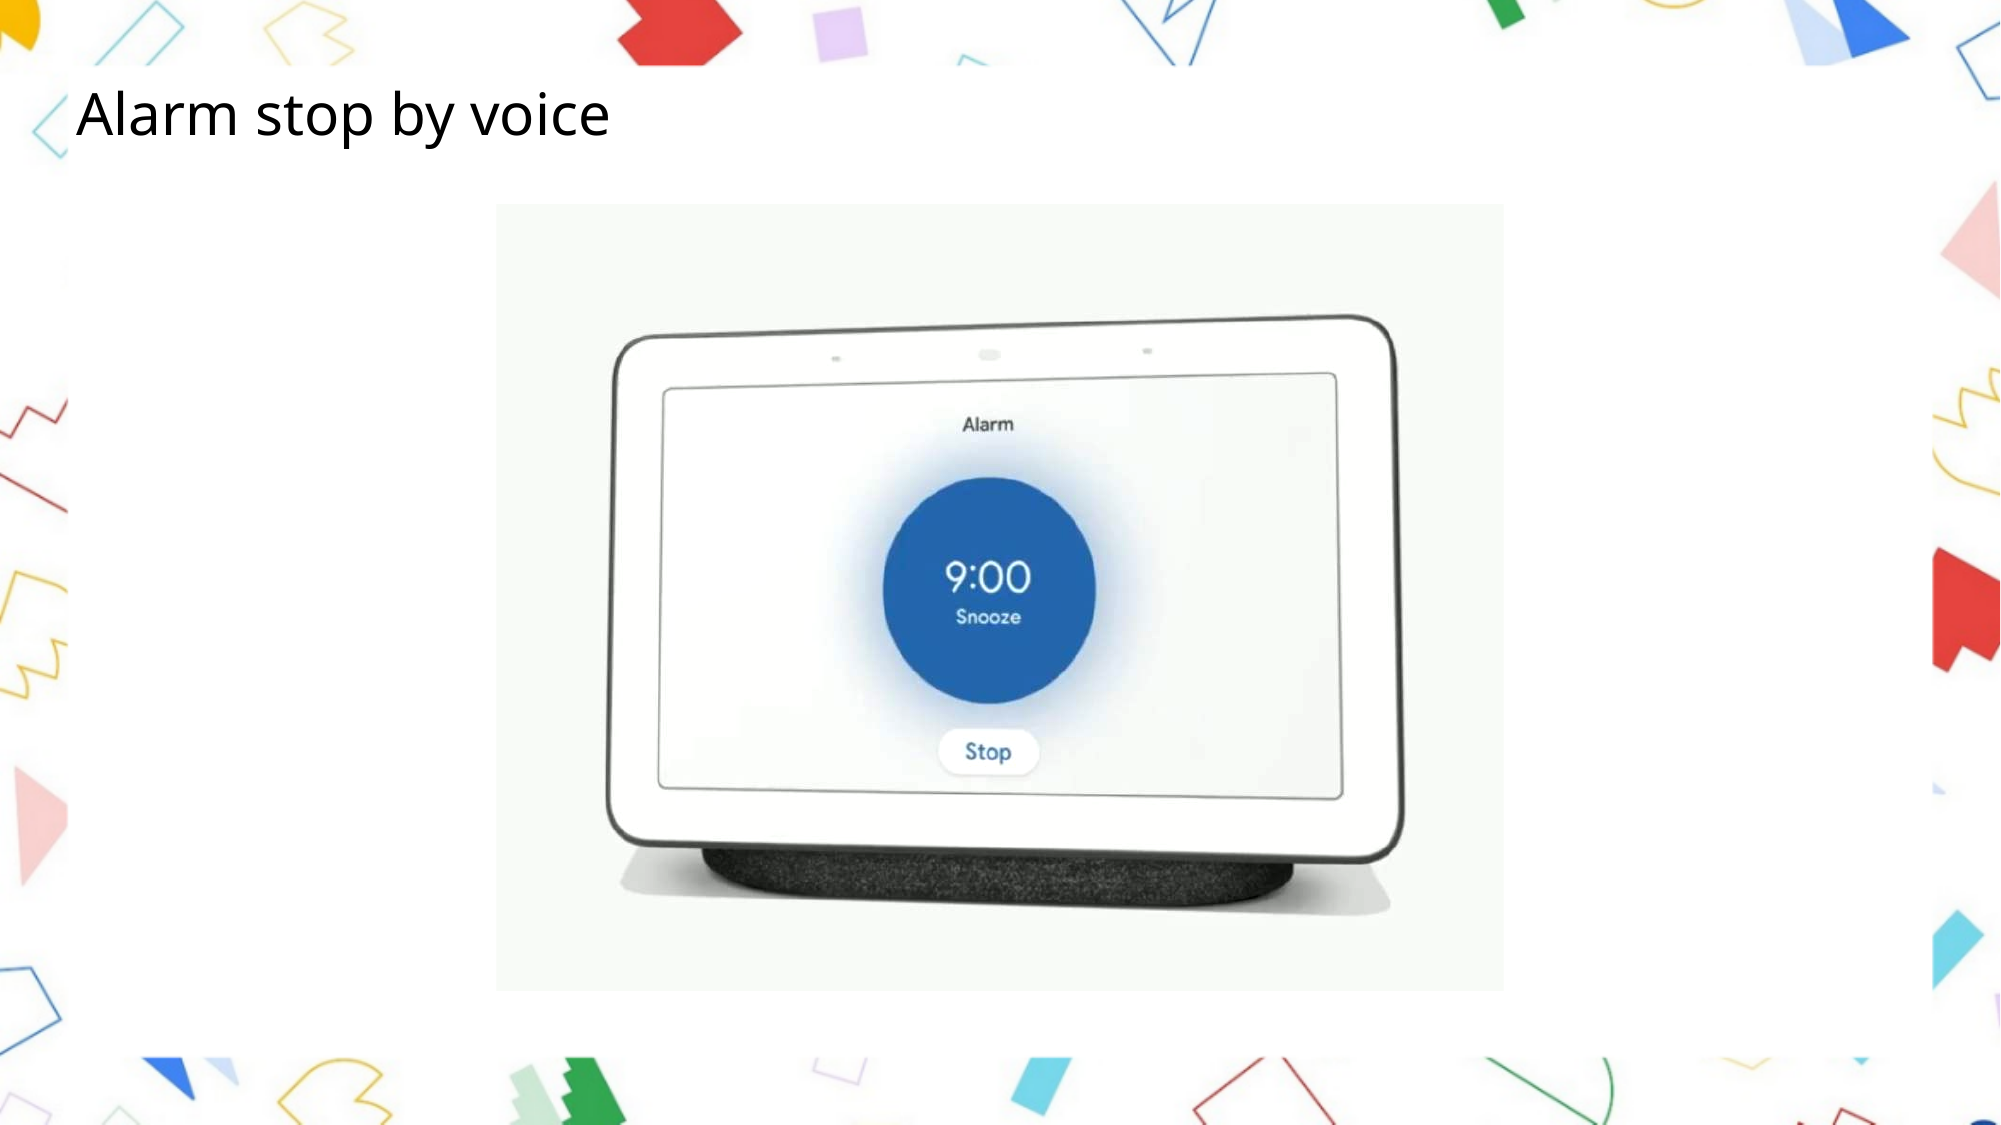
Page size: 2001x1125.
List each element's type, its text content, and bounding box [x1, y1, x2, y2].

picture [0, 0, 2001, 1125]
title Alarm stop by voice [61, 72, 907, 156]
